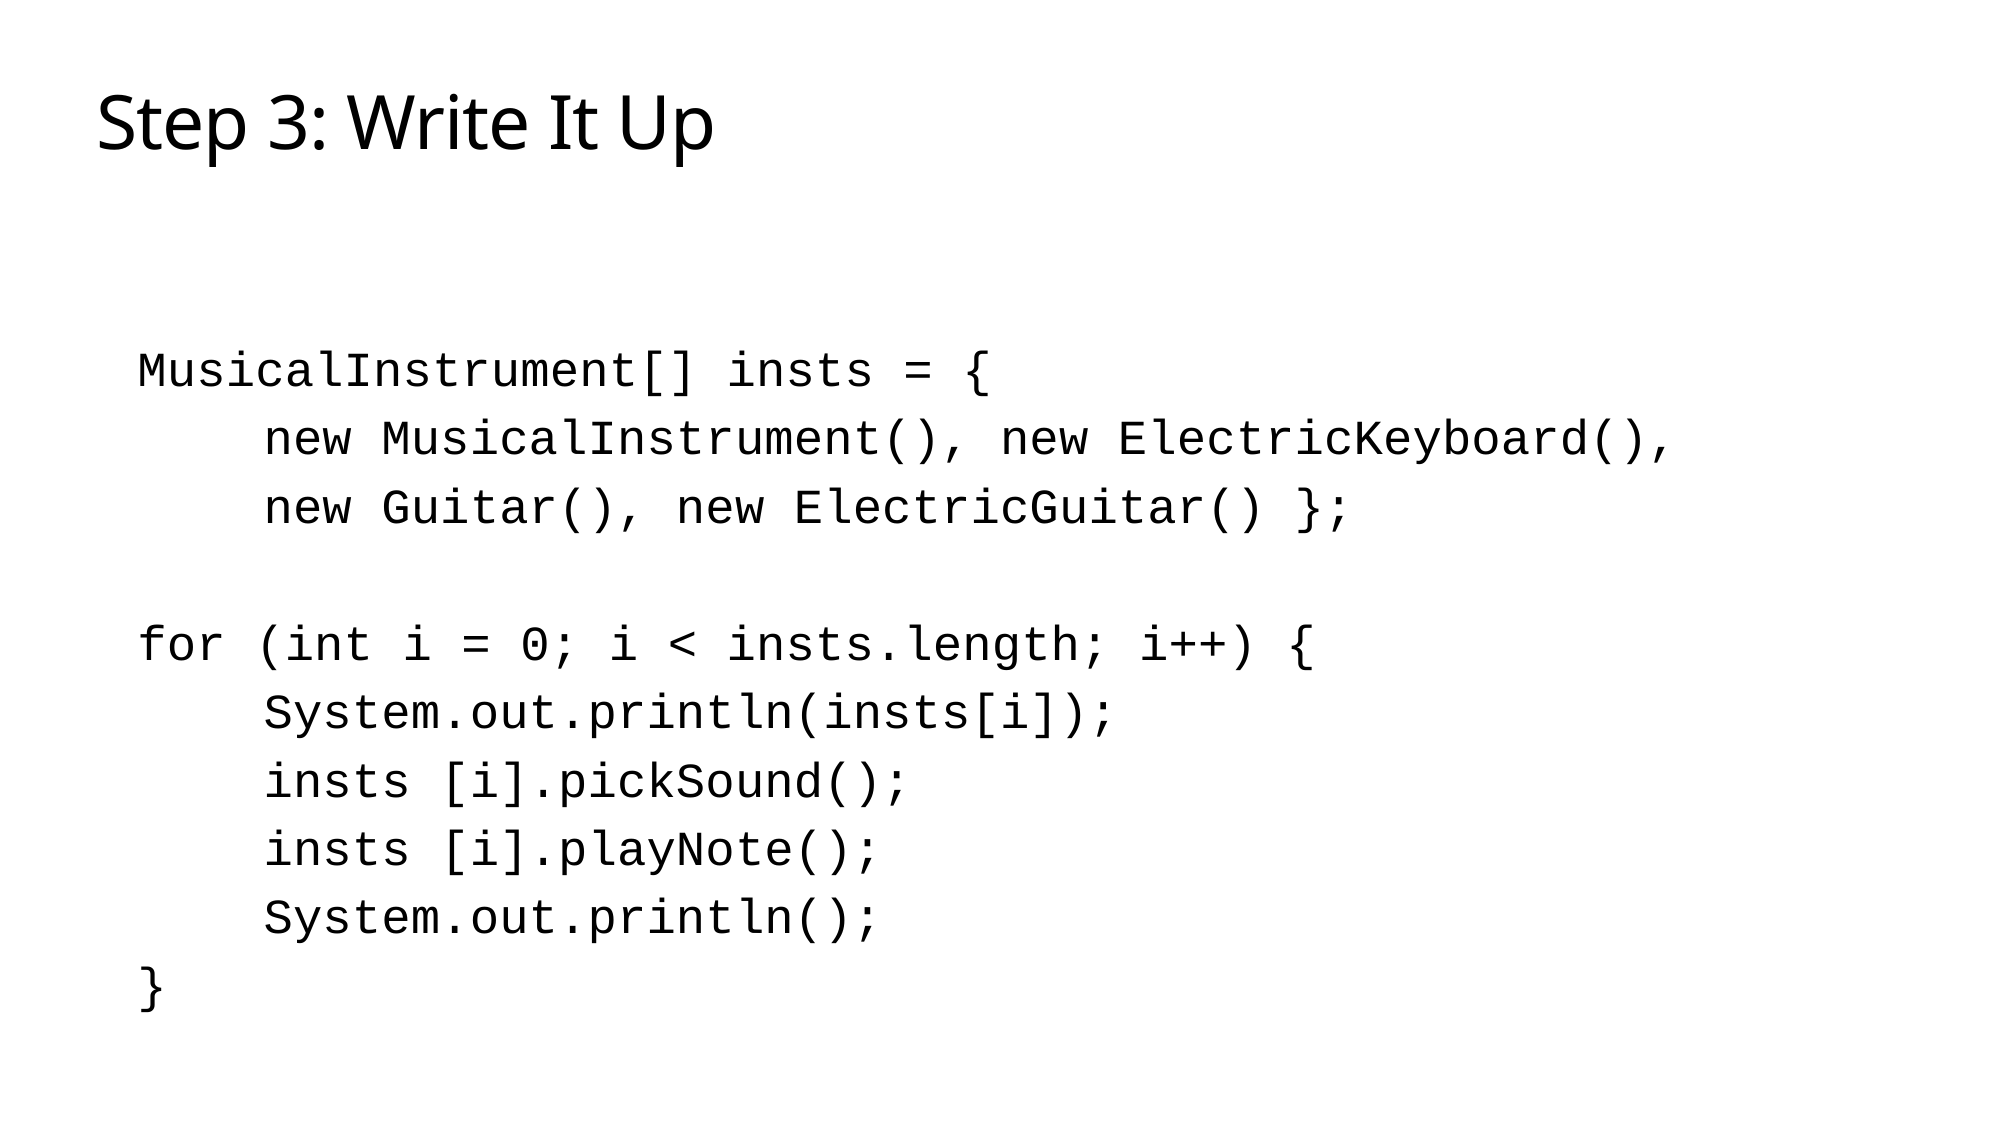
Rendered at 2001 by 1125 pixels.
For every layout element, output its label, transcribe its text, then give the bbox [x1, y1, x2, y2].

list MusicalInstrument[] insts = { new MusicalInstrument(), new ElectricKeyboard(), new Guitar(), new ElectricGuitar() }; for (int i = 0; i < insts.length; i++) { System.out.println(insts[i]); insts [i].pickSound(); insts [i].playNote(); System.out.println(); } [137, 337, 1890, 1014]
title Step 3: Write It Up [96, 75, 1904, 166]
